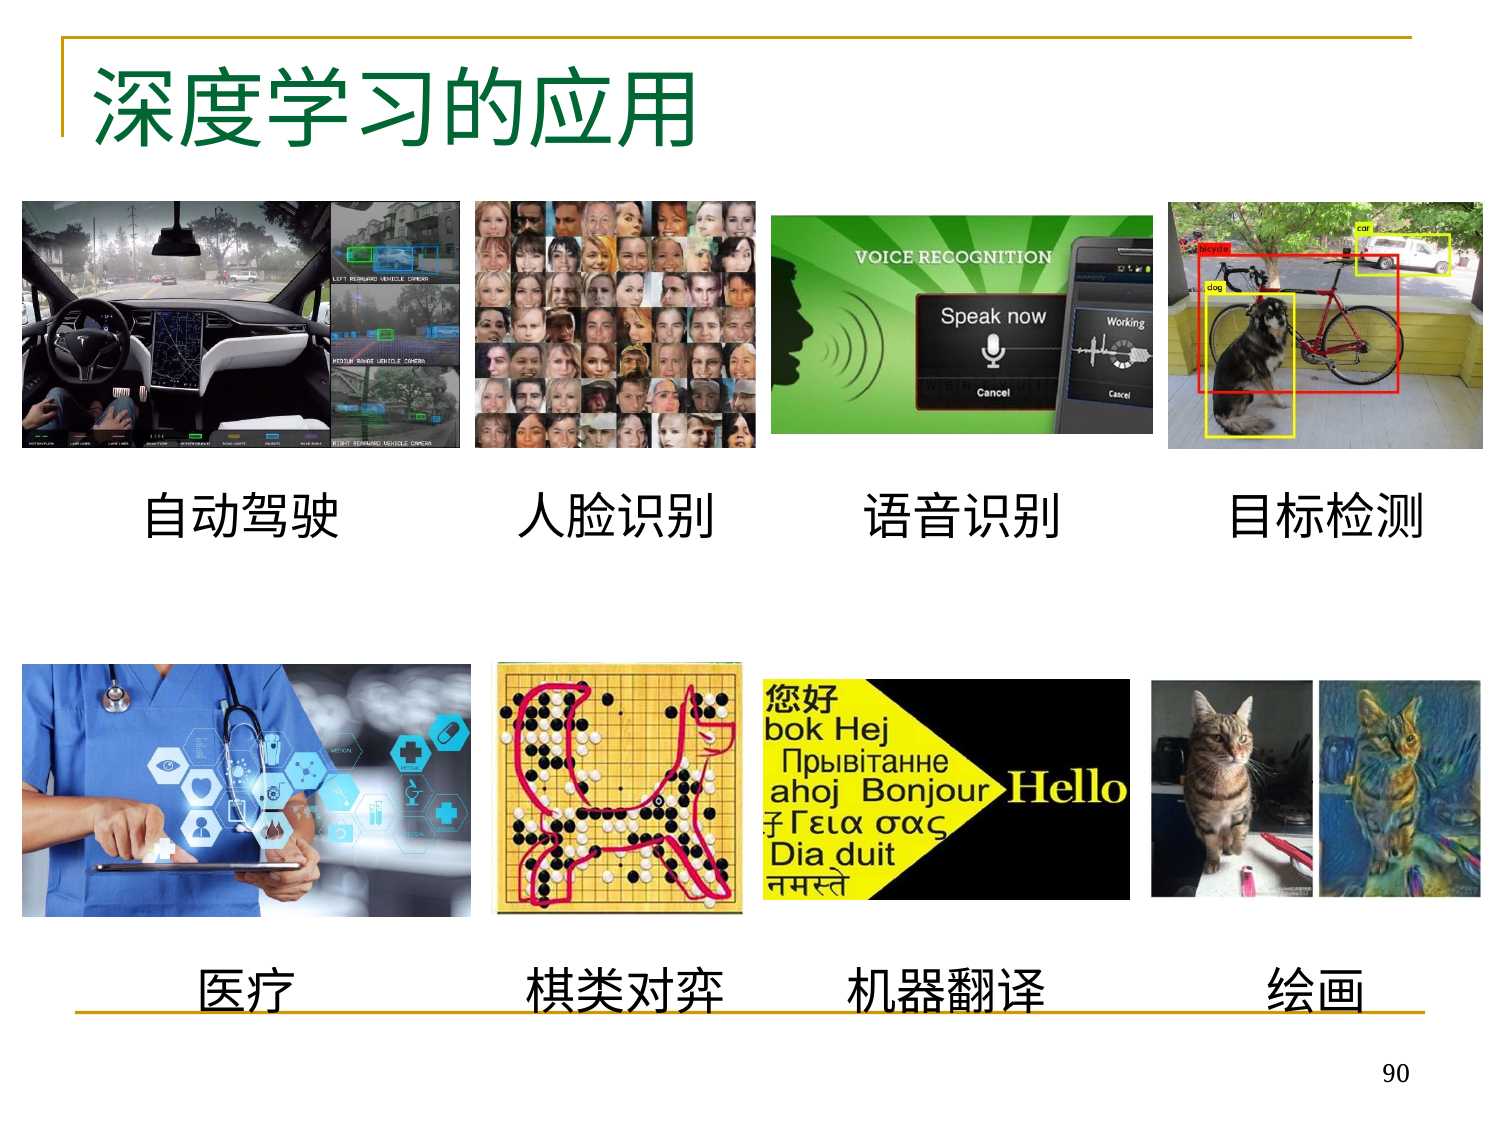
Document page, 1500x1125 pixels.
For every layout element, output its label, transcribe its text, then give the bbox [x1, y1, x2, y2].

slide_number 90 [1074, 1023, 1426, 1100]
text_box 语音识别 [837, 477, 1088, 553]
text_box 棋类对弈 [500, 952, 751, 1027]
title 深度学习的应用 [75, 45, 1425, 233]
text_box 人脸识别 [491, 477, 742, 553]
picture [21, 201, 460, 448]
picture [771, 214, 1154, 434]
picture [1148, 677, 1484, 900]
picture [1168, 202, 1484, 450]
text_box 医疗 [121, 952, 372, 1027]
picture [21, 664, 472, 918]
text_box 目标检测 [1200, 477, 1451, 553]
text_box 绘画 [1191, 952, 1441, 1027]
picture [490, 662, 744, 915]
picture [474, 201, 756, 448]
text_box 机器翻译 [821, 952, 1072, 1027]
picture [762, 679, 1130, 900]
text_box 自动驾驶 [115, 477, 366, 553]
